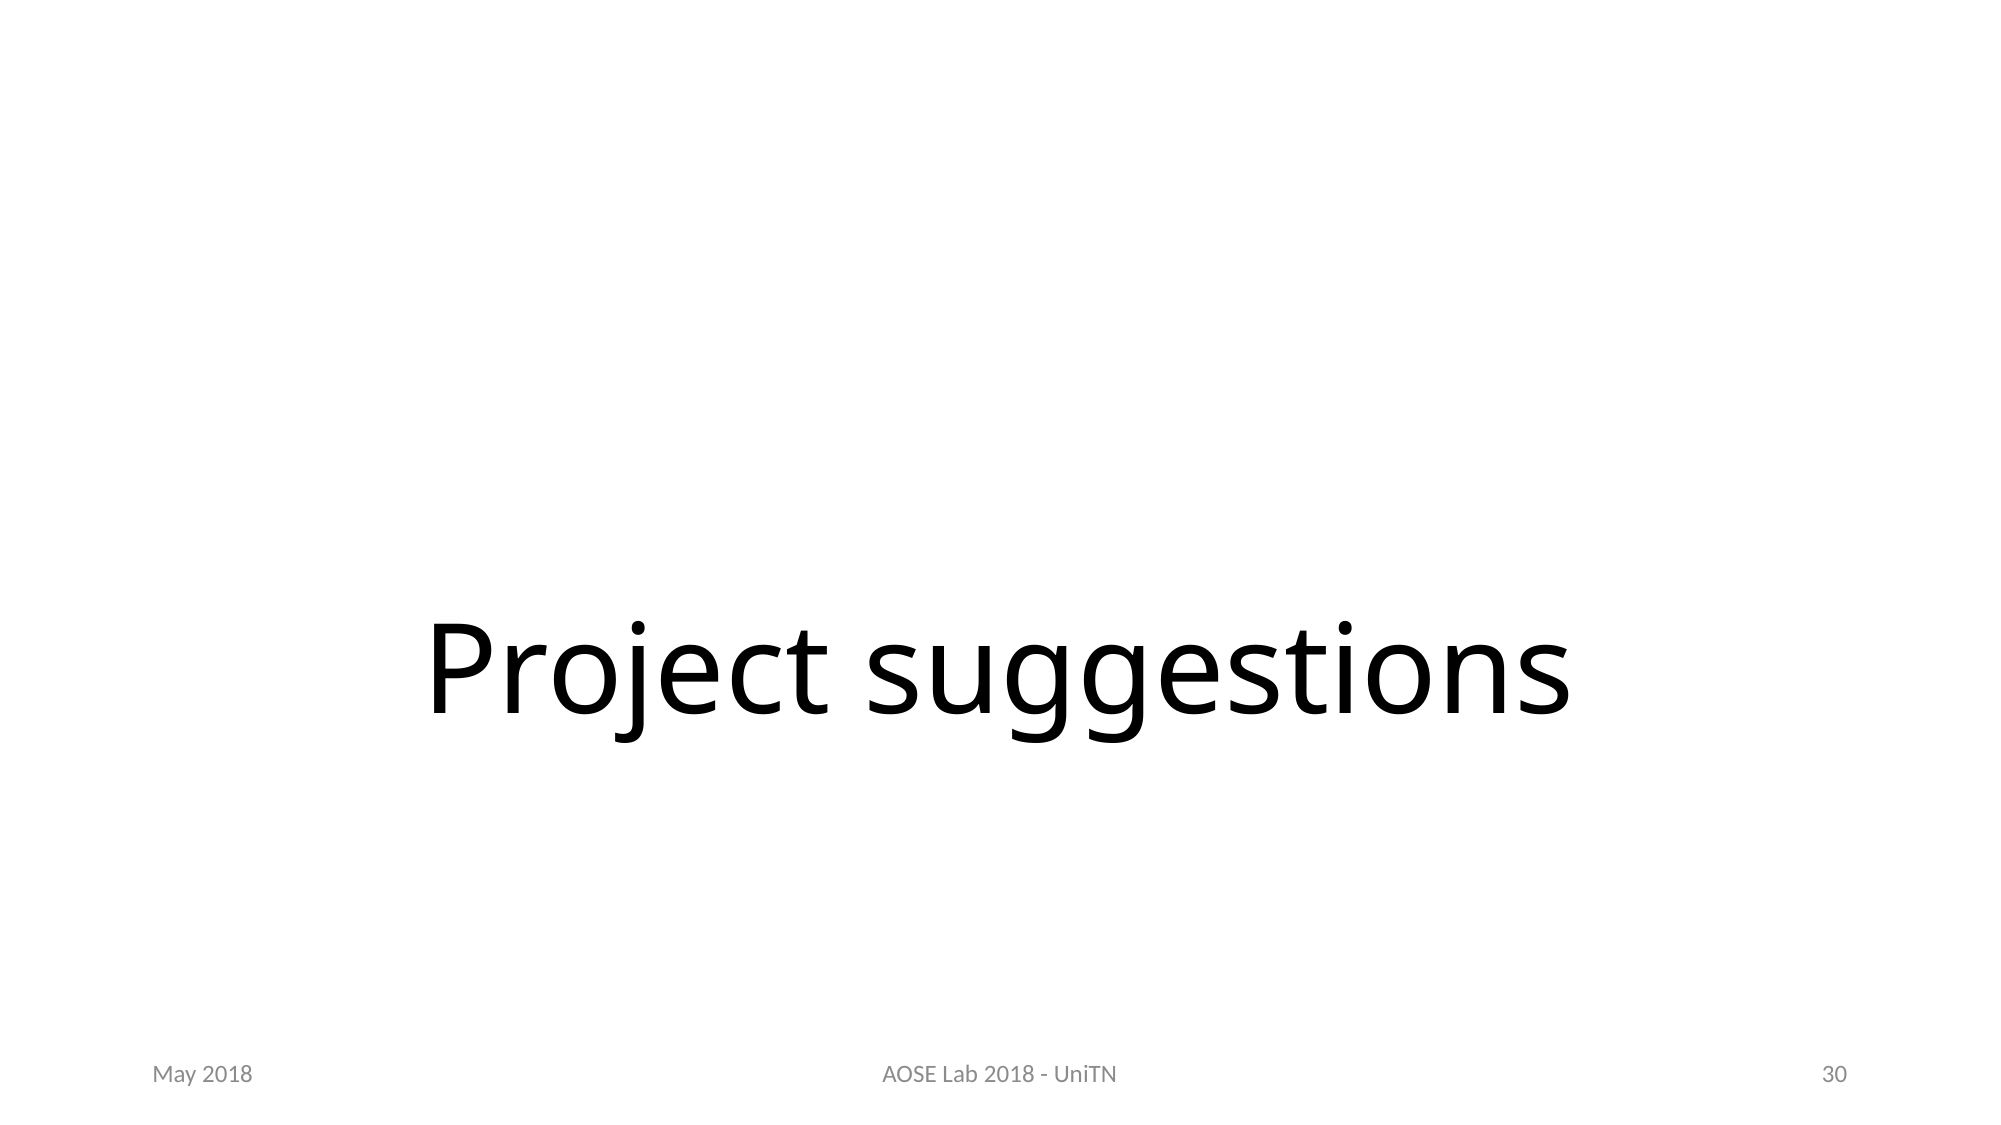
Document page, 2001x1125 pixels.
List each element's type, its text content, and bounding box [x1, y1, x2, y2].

slide_number 30 [1412, 1042, 1863, 1103]
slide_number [137, 1042, 588, 1103]
footer AOSE Lab 2018 - UniTN [662, 1042, 1338, 1103]
title Project suggestions [136, 280, 1862, 749]
